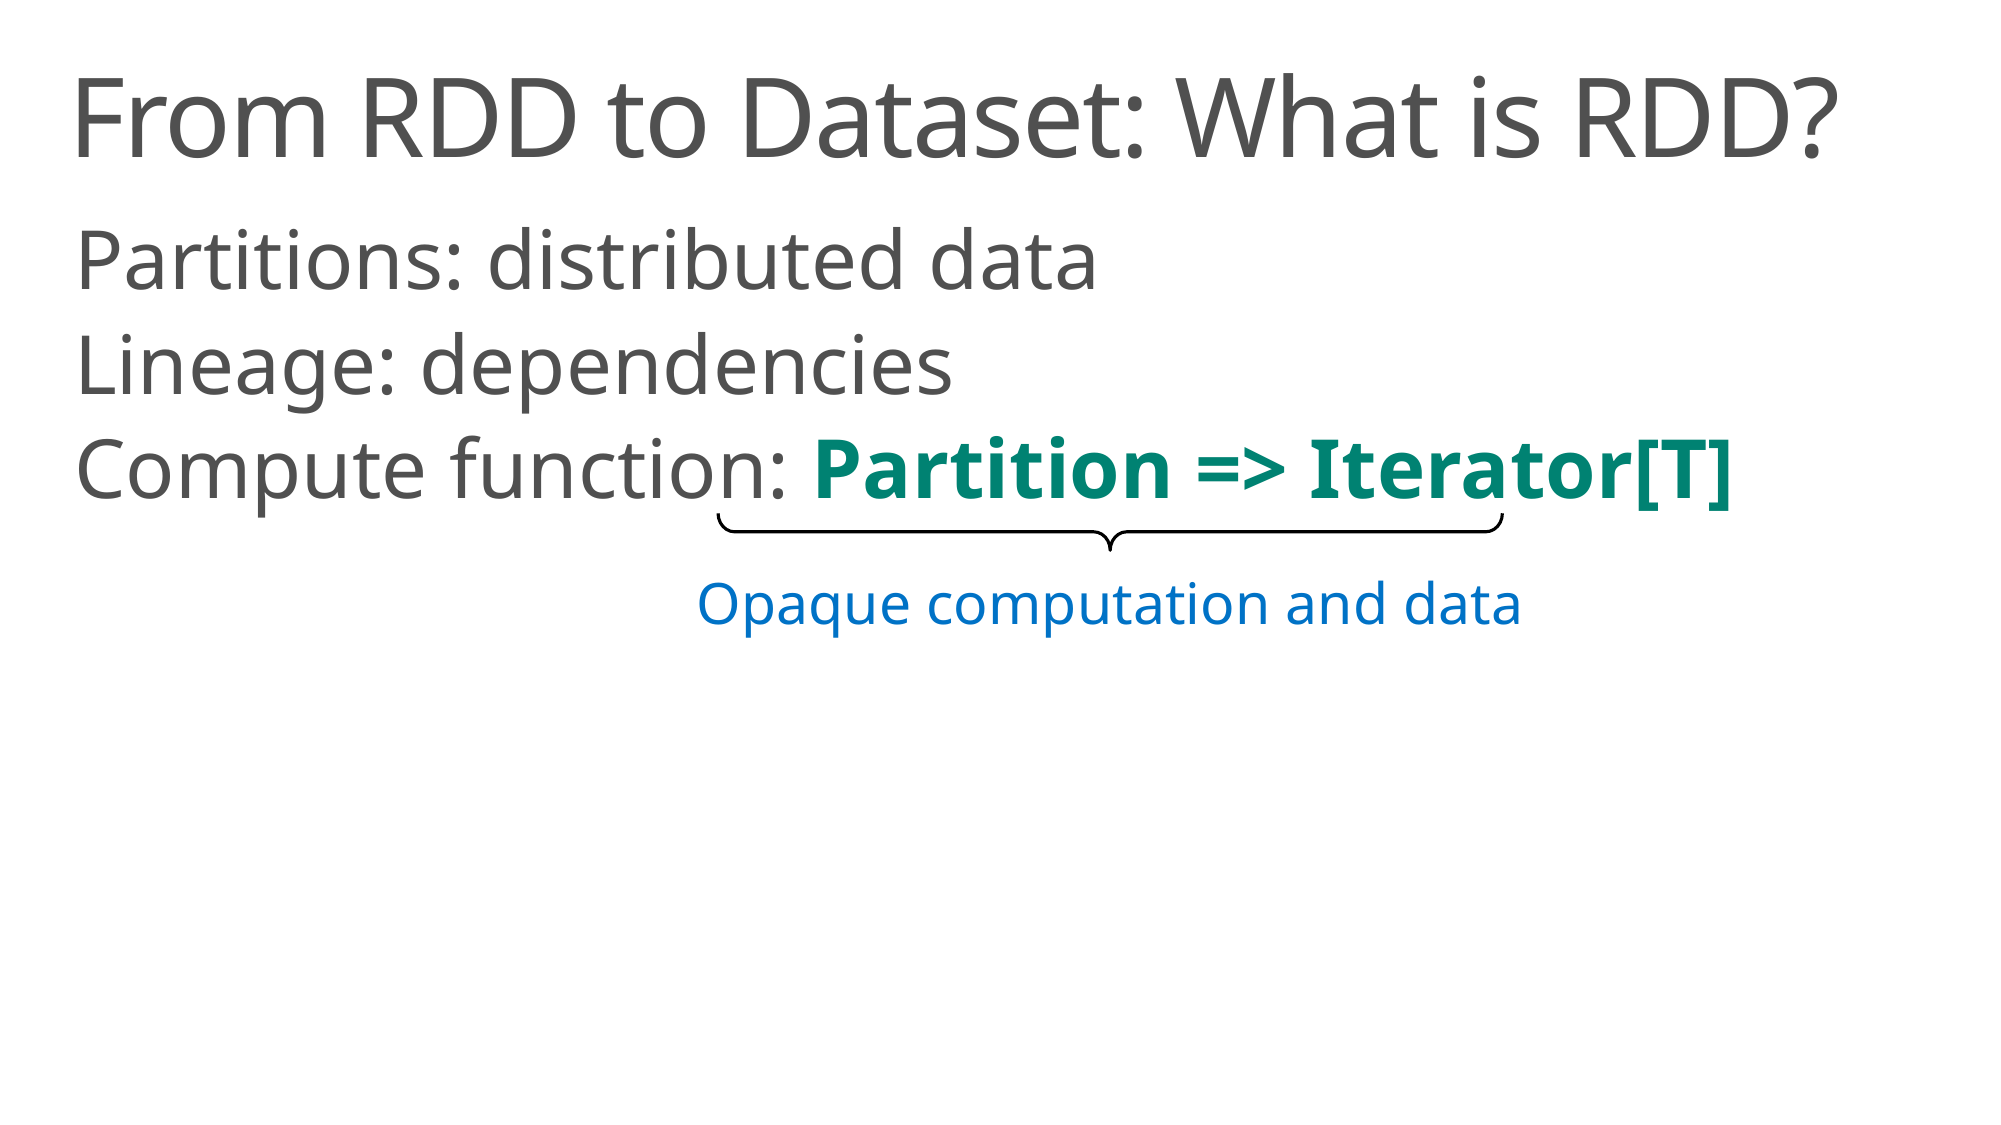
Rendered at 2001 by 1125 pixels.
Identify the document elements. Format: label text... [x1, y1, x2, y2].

list Partitions: distributed data Lineage: dependencies Compute function: Partition => Iterator[T] [44, 195, 1956, 532]
text_box [717, 513, 1504, 551]
text_box Opaque computation and data [667, 551, 1554, 660]
title From RDD to Dataset: What is RDD? [44, 47, 1957, 196]
